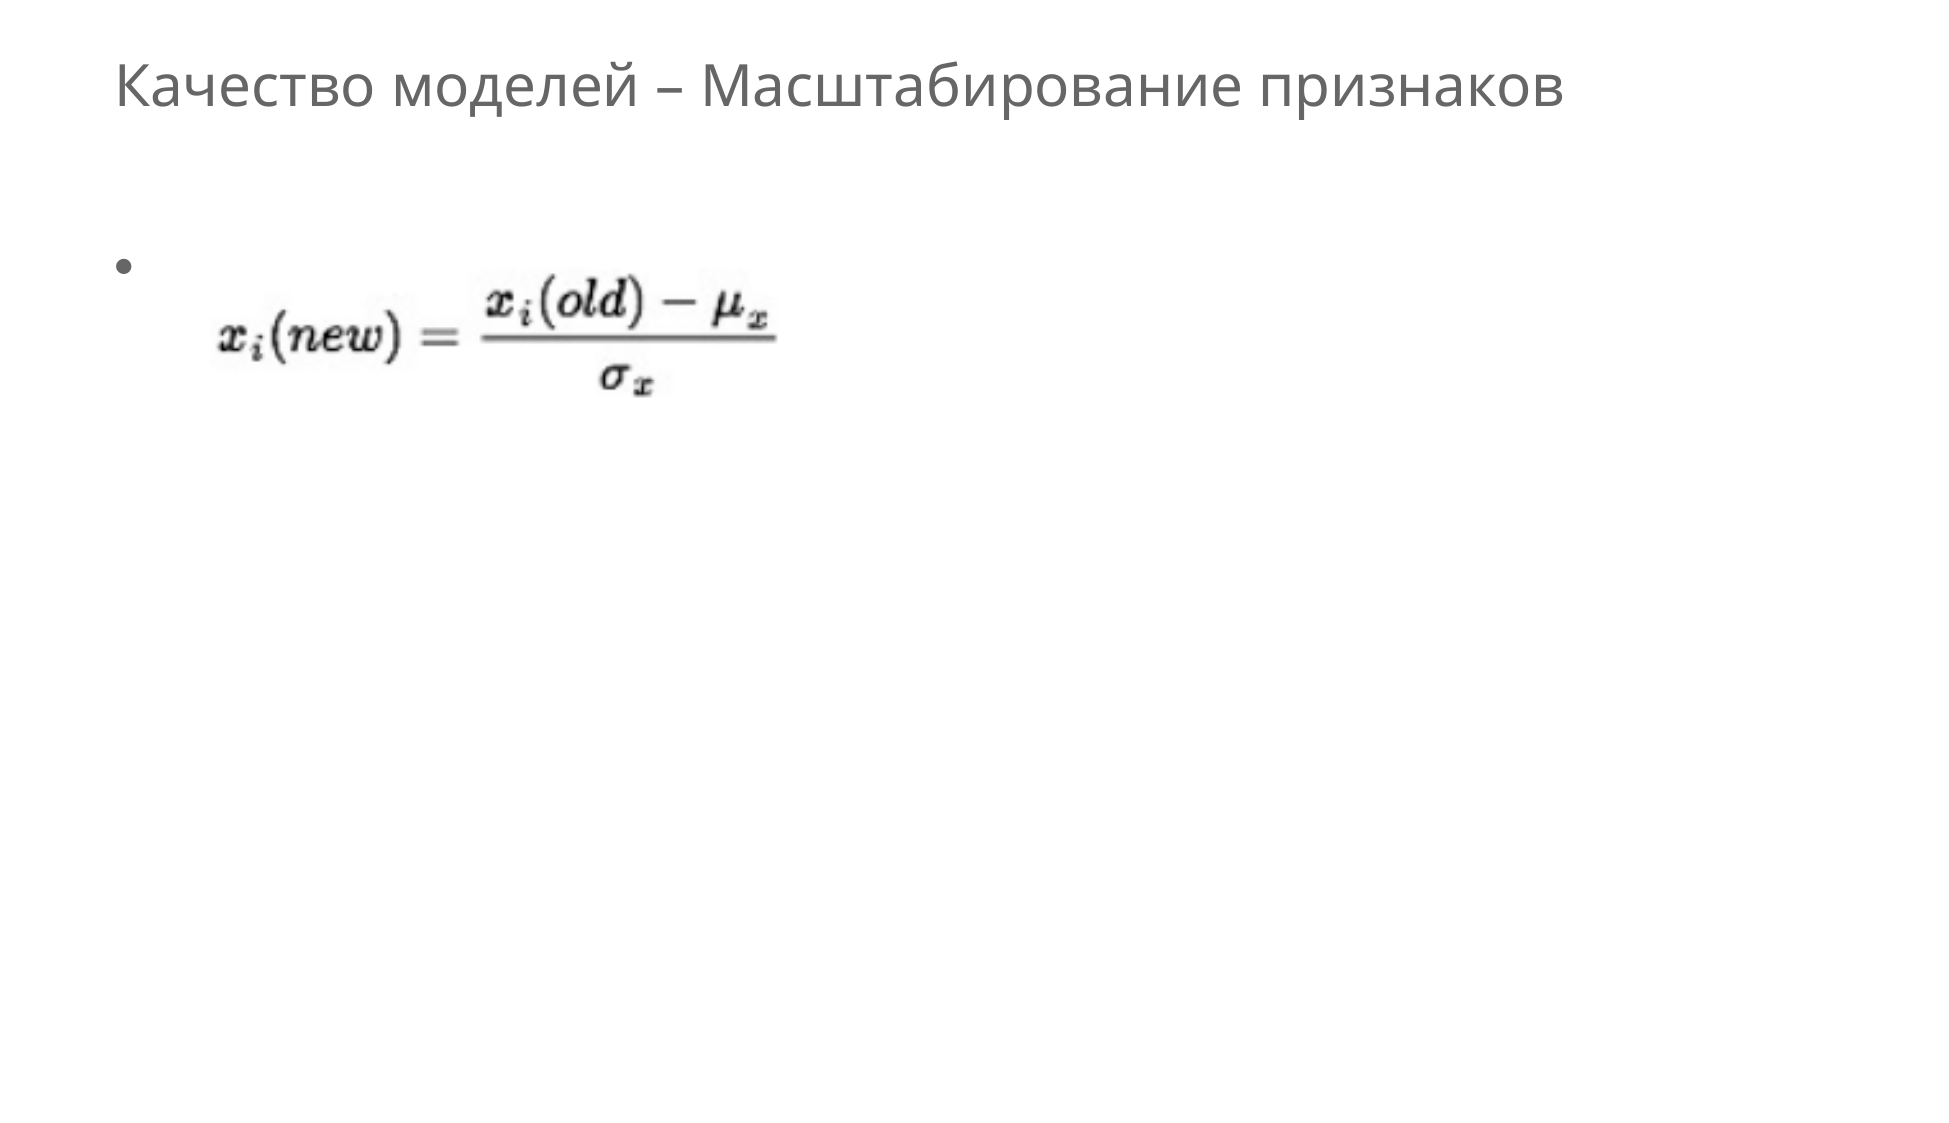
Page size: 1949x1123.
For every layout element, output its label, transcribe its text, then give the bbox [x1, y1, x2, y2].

title Качество моделей – Масштабирование признаков [99, 40, 1936, 136]
picture [181, 230, 842, 439]
list ы [99, 231, 1852, 1008]
